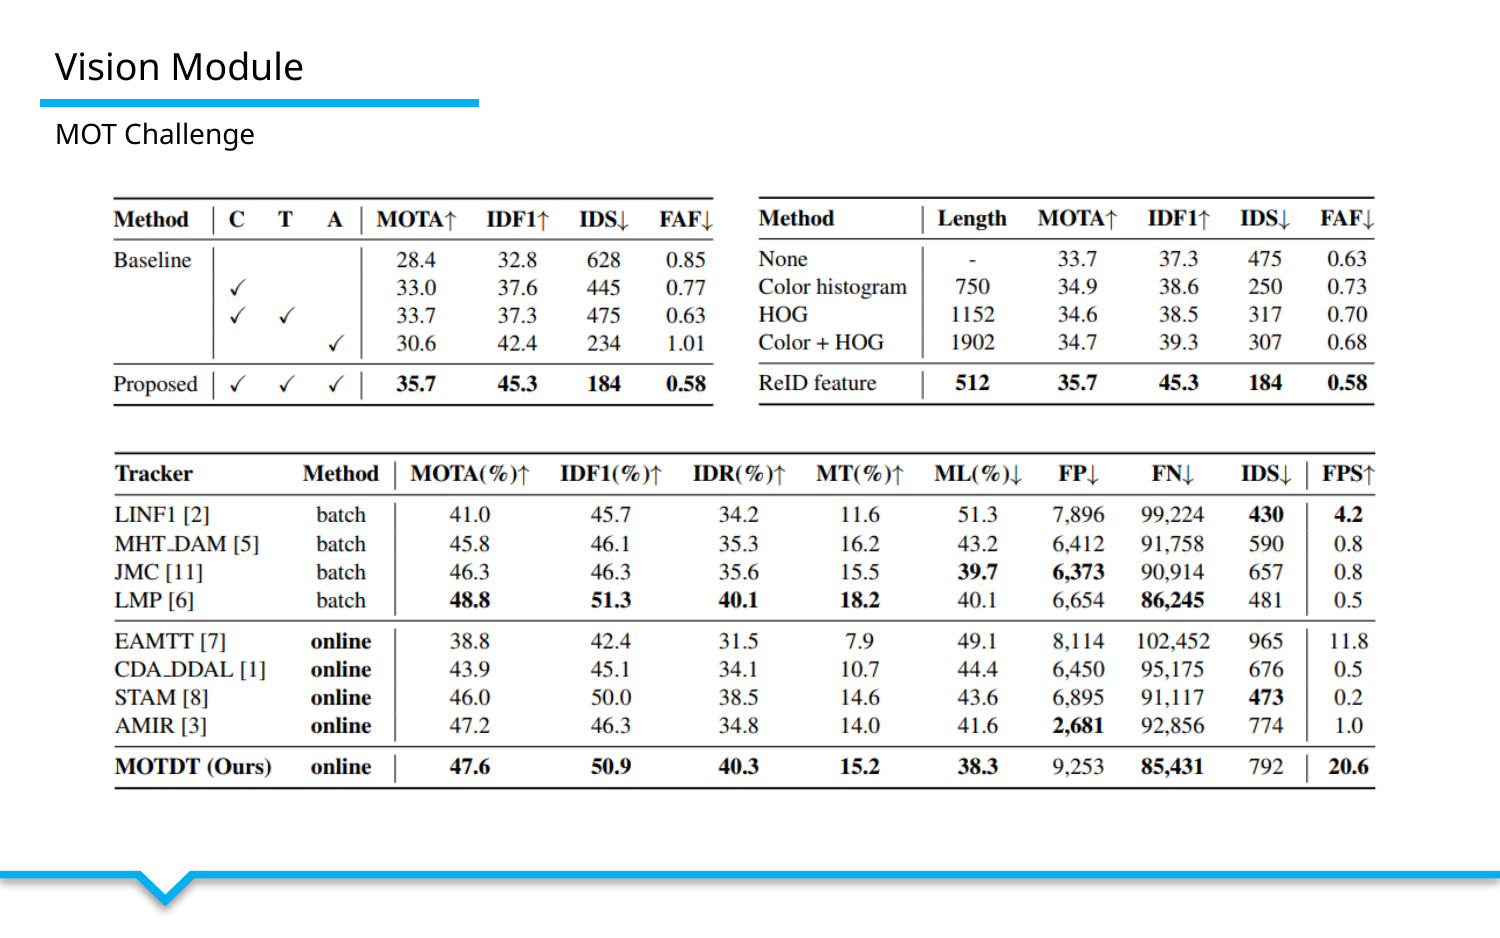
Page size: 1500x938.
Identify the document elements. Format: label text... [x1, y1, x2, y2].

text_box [0, 865, 1500, 907]
picture [110, 447, 1380, 794]
table_cell [40, 99, 479, 107]
picture [754, 192, 1380, 411]
picture [110, 192, 721, 411]
table_header Vision Module [40, 33, 479, 99]
table_cell MOT Challenge [40, 107, 479, 161]
